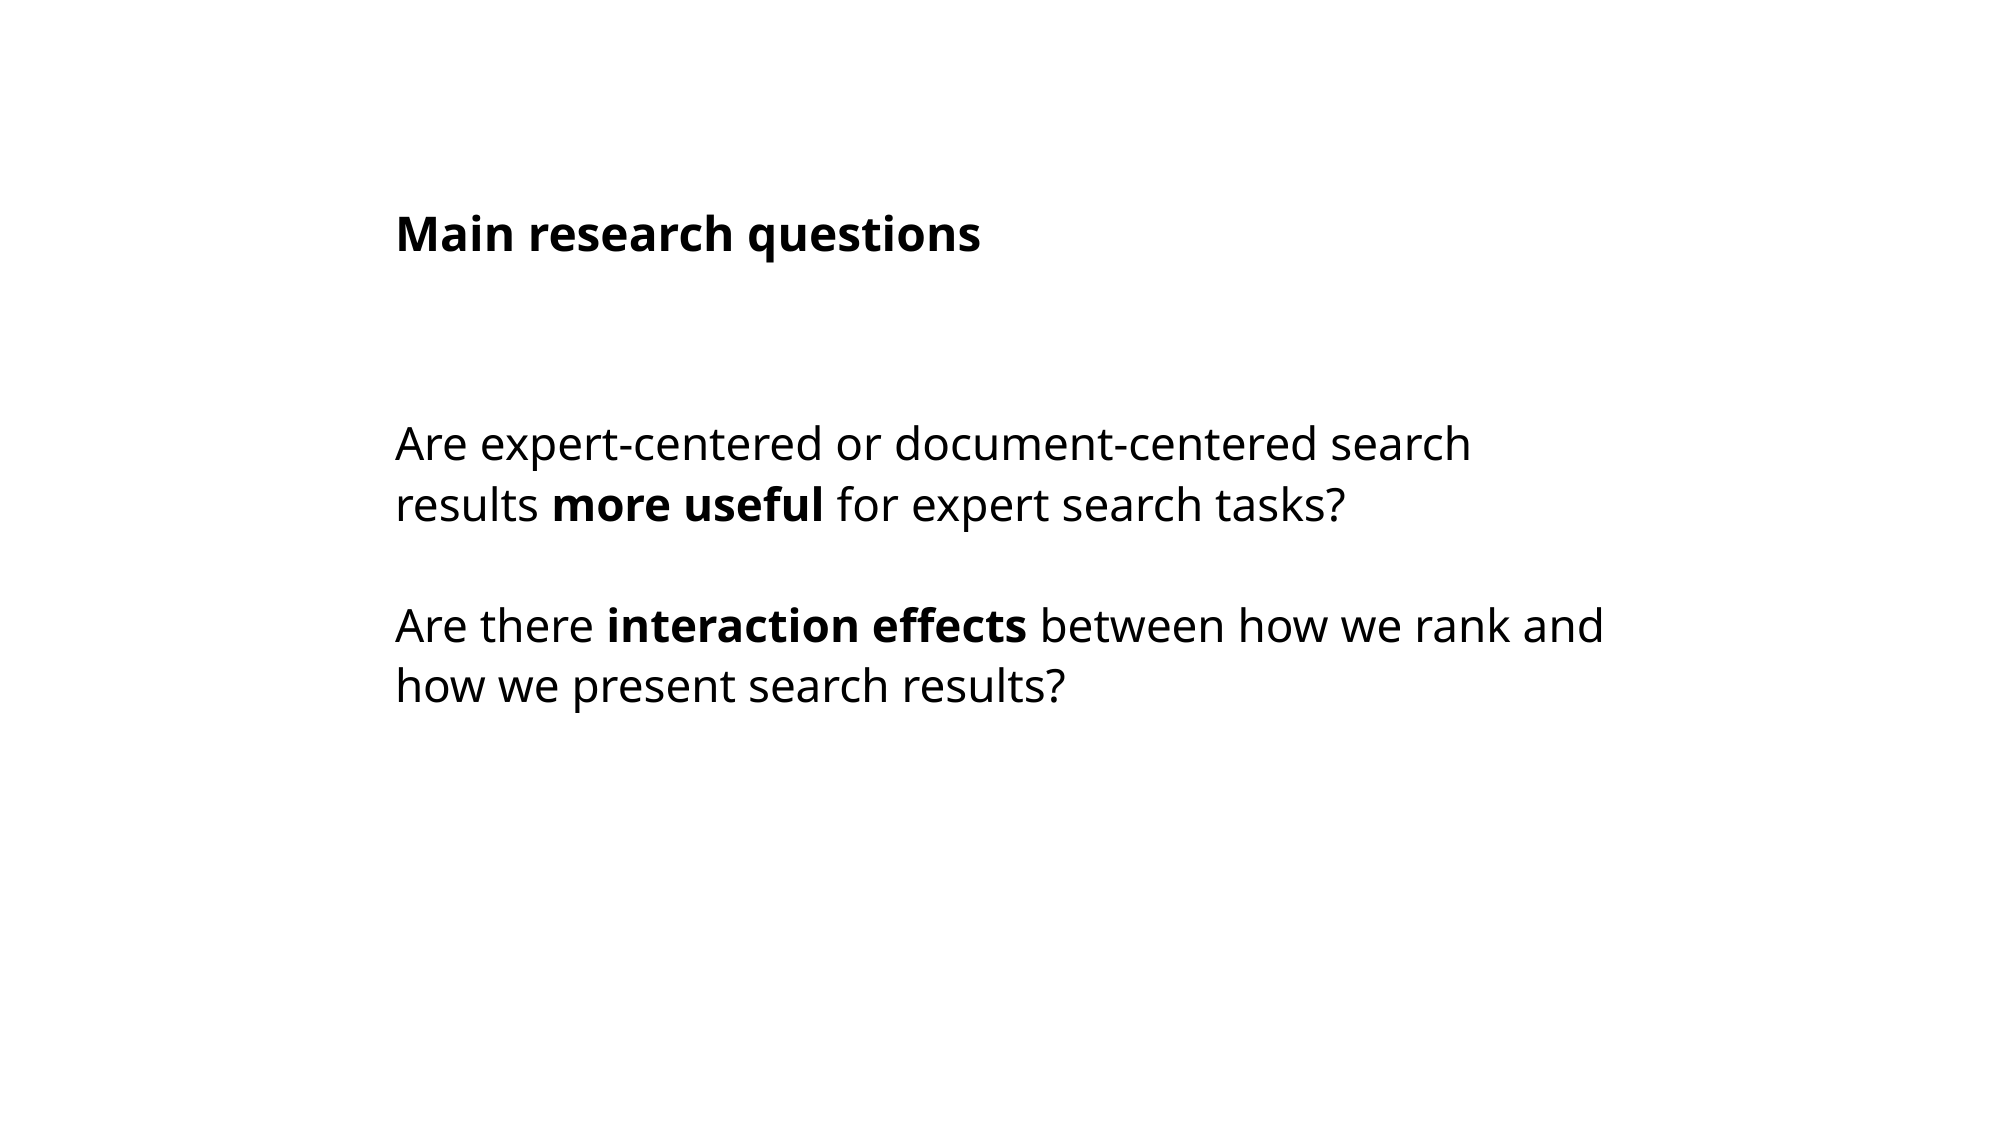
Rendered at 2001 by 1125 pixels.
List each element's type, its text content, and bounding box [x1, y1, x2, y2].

list Are expert-centered or document-centered search results more useful for expert search tasks? Are there interaction effects between how we rank and how we present search results? [380, 401, 1621, 967]
title Main research questions [380, 196, 1621, 401]
